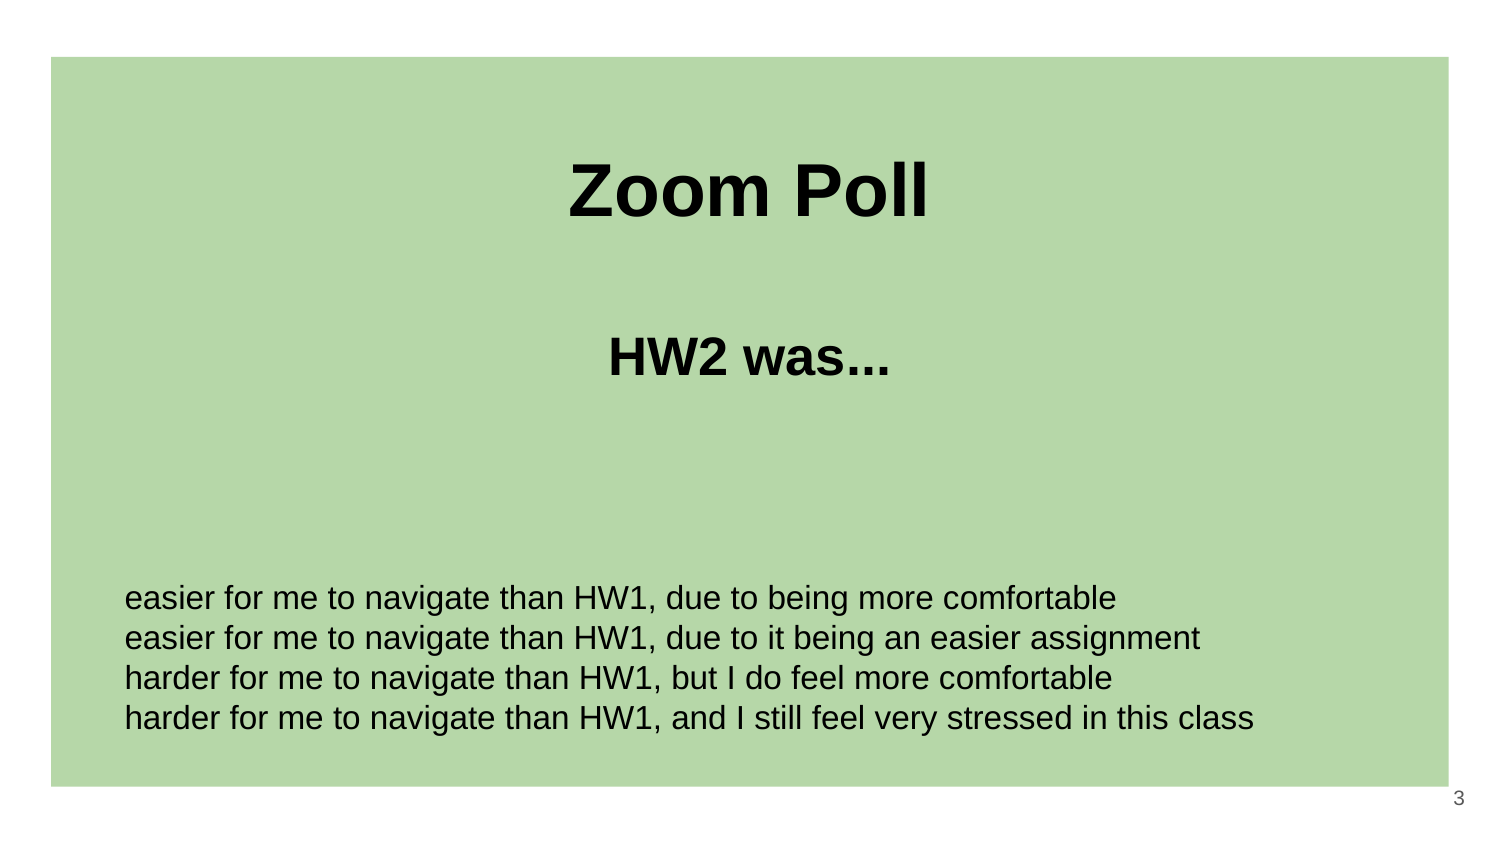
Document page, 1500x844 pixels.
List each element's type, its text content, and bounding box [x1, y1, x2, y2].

text_box [51, 56, 1449, 787]
slide_number ‹#› [1389, 764, 1480, 830]
title Zoom Poll HW2 was... easier for me to navigate than HW1, due to being more comfortable easier for me to navigate than HW1, due to it being an easier assignment harder for me to navigate than HW1, but I do feel more comfortable harder for me to navigate than HW1, and I still feel very stressed in this class [109, 489, 1391, 628]
